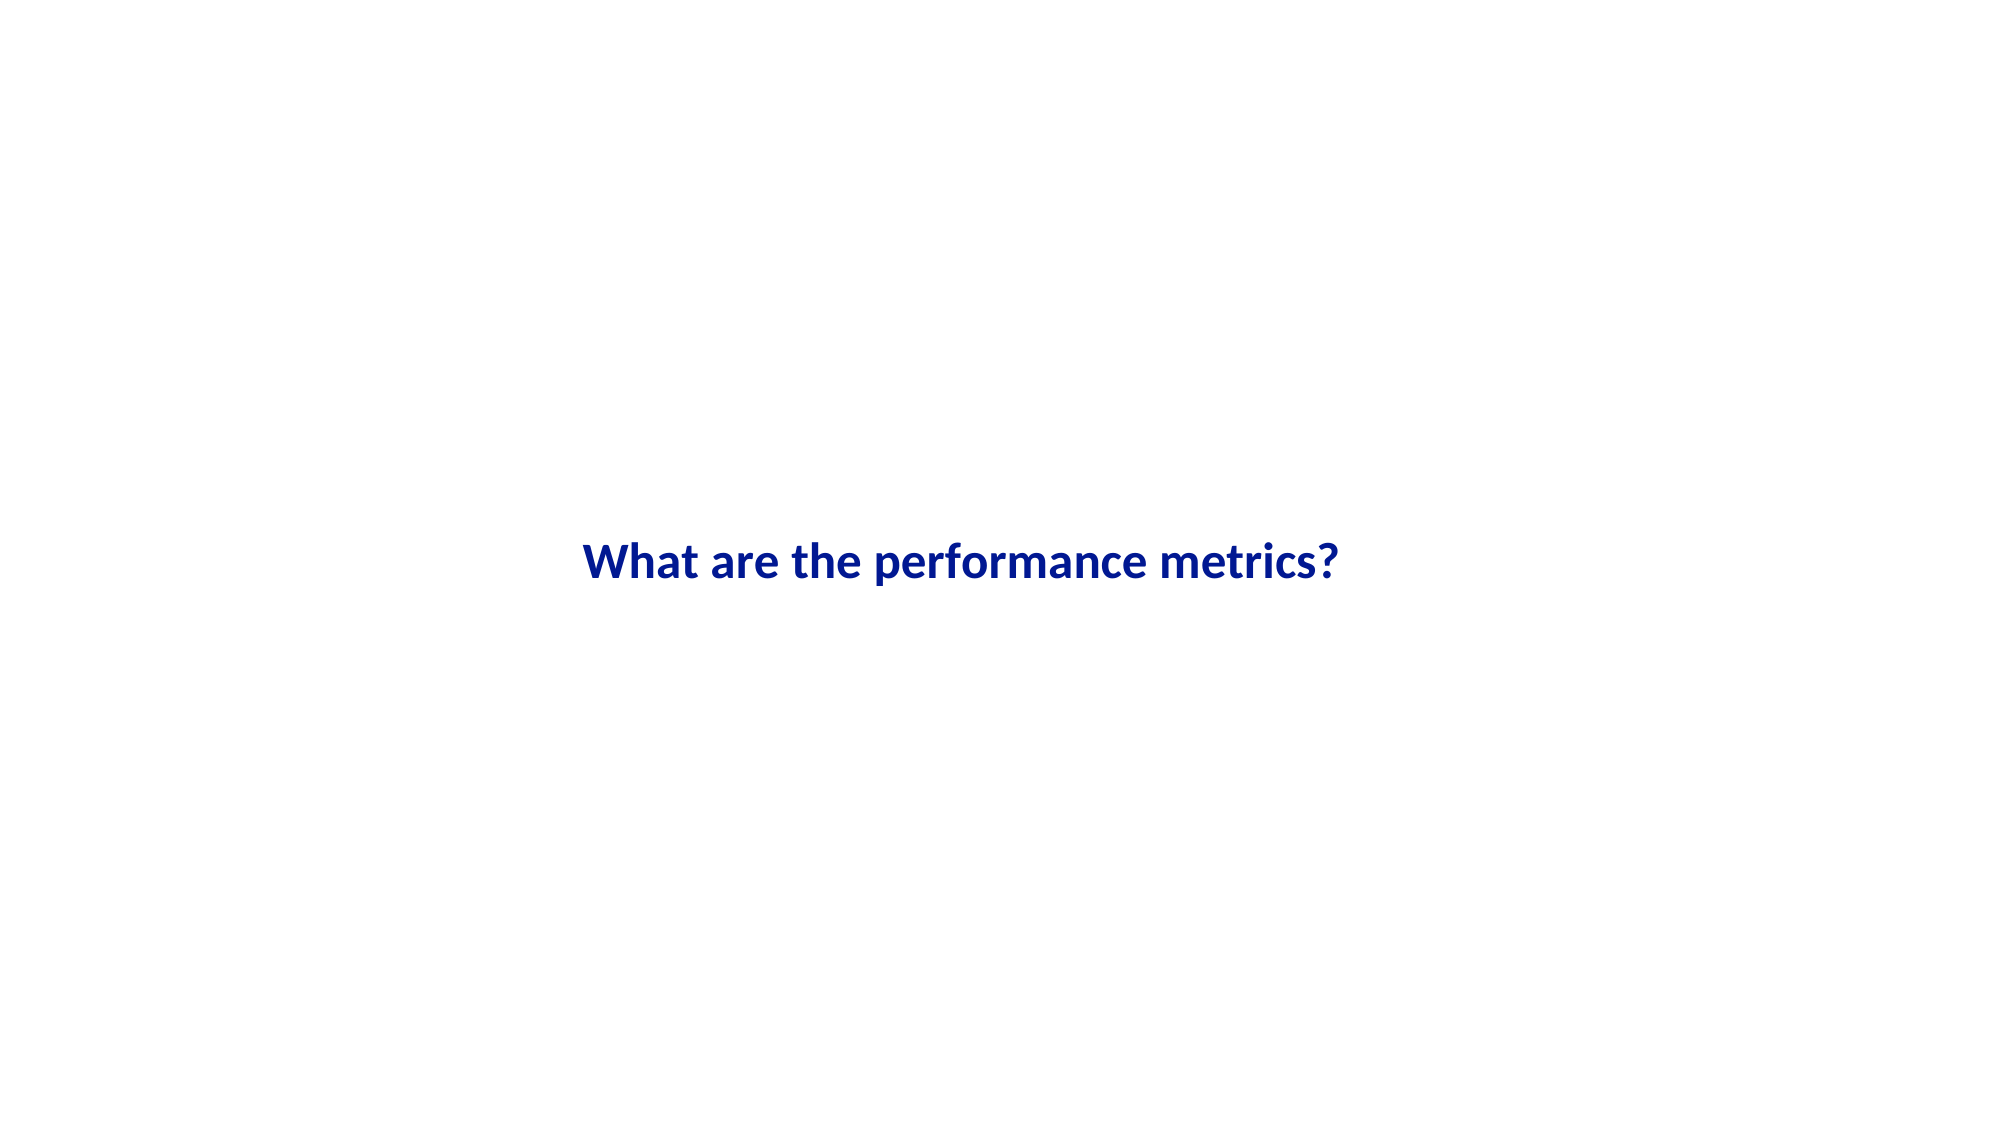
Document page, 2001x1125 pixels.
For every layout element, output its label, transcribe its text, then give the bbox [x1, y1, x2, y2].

text_box What are the performance metrics? [580, 535, 1460, 598]
